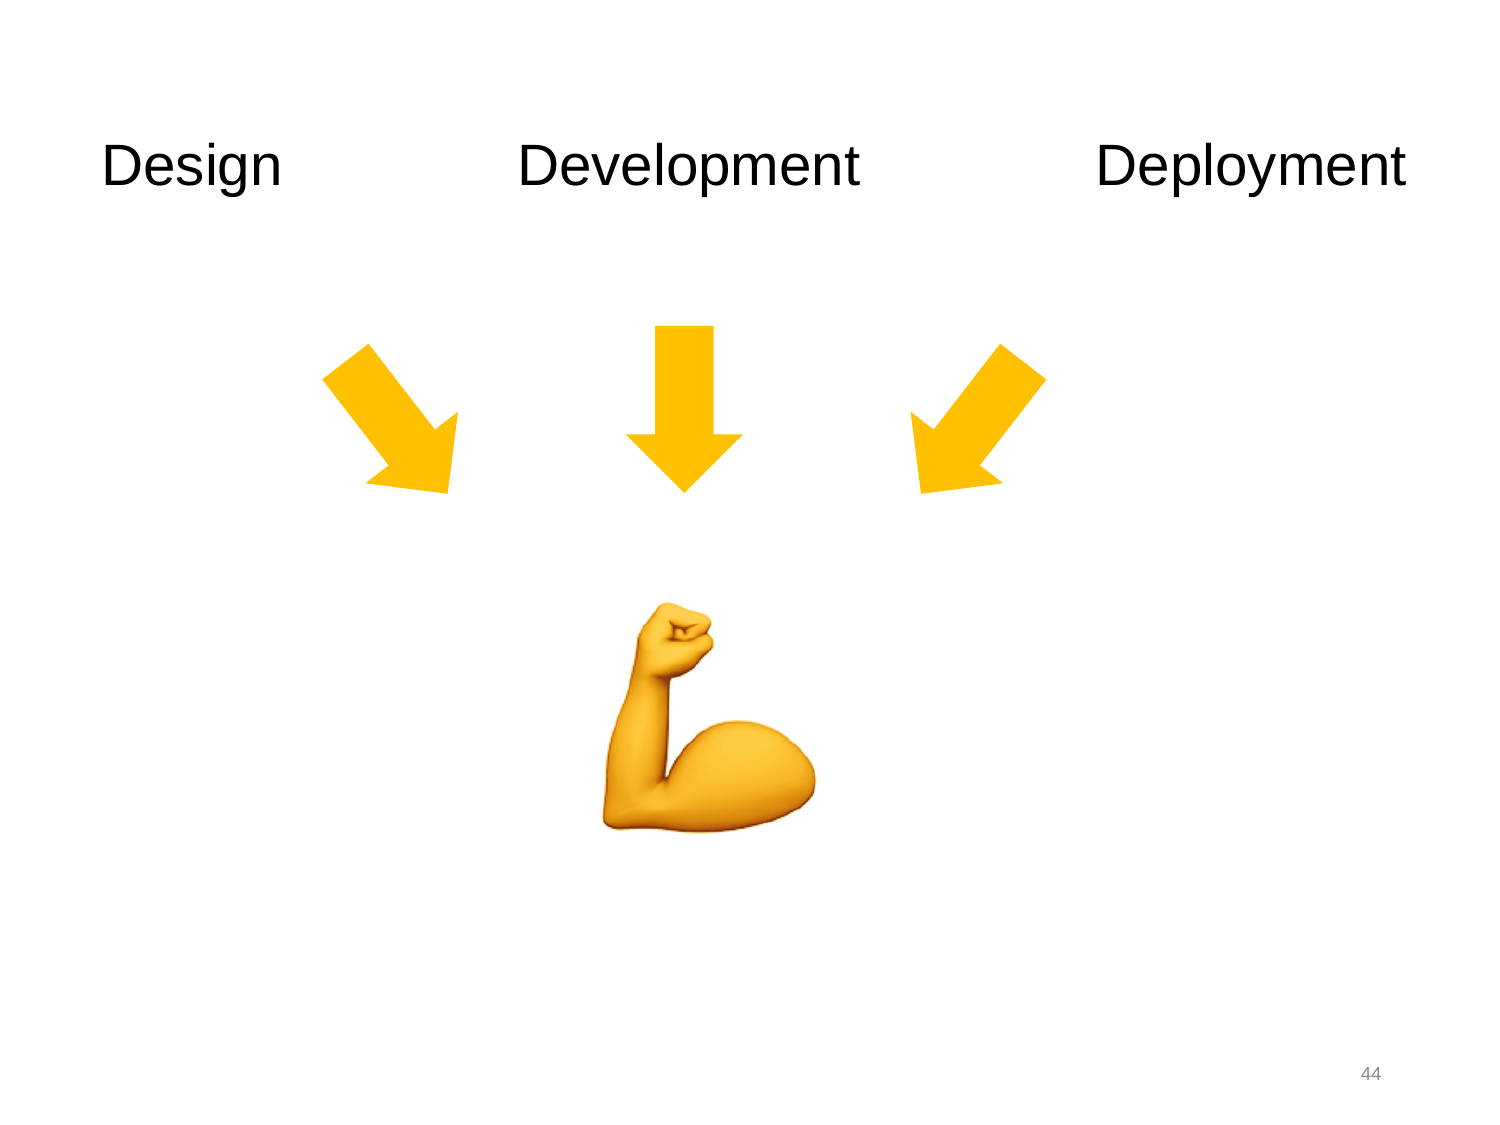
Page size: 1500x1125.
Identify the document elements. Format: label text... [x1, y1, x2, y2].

text_box Deployment [1071, 119, 1423, 205]
text_box [909, 342, 1048, 495]
slide_number 44 [1059, 1042, 1397, 1103]
text_box [623, 324, 746, 495]
text_box [320, 342, 460, 495]
text_box Design [76, 119, 298, 205]
picture [590, 598, 828, 836]
text_box Development [492, 119, 876, 205]
